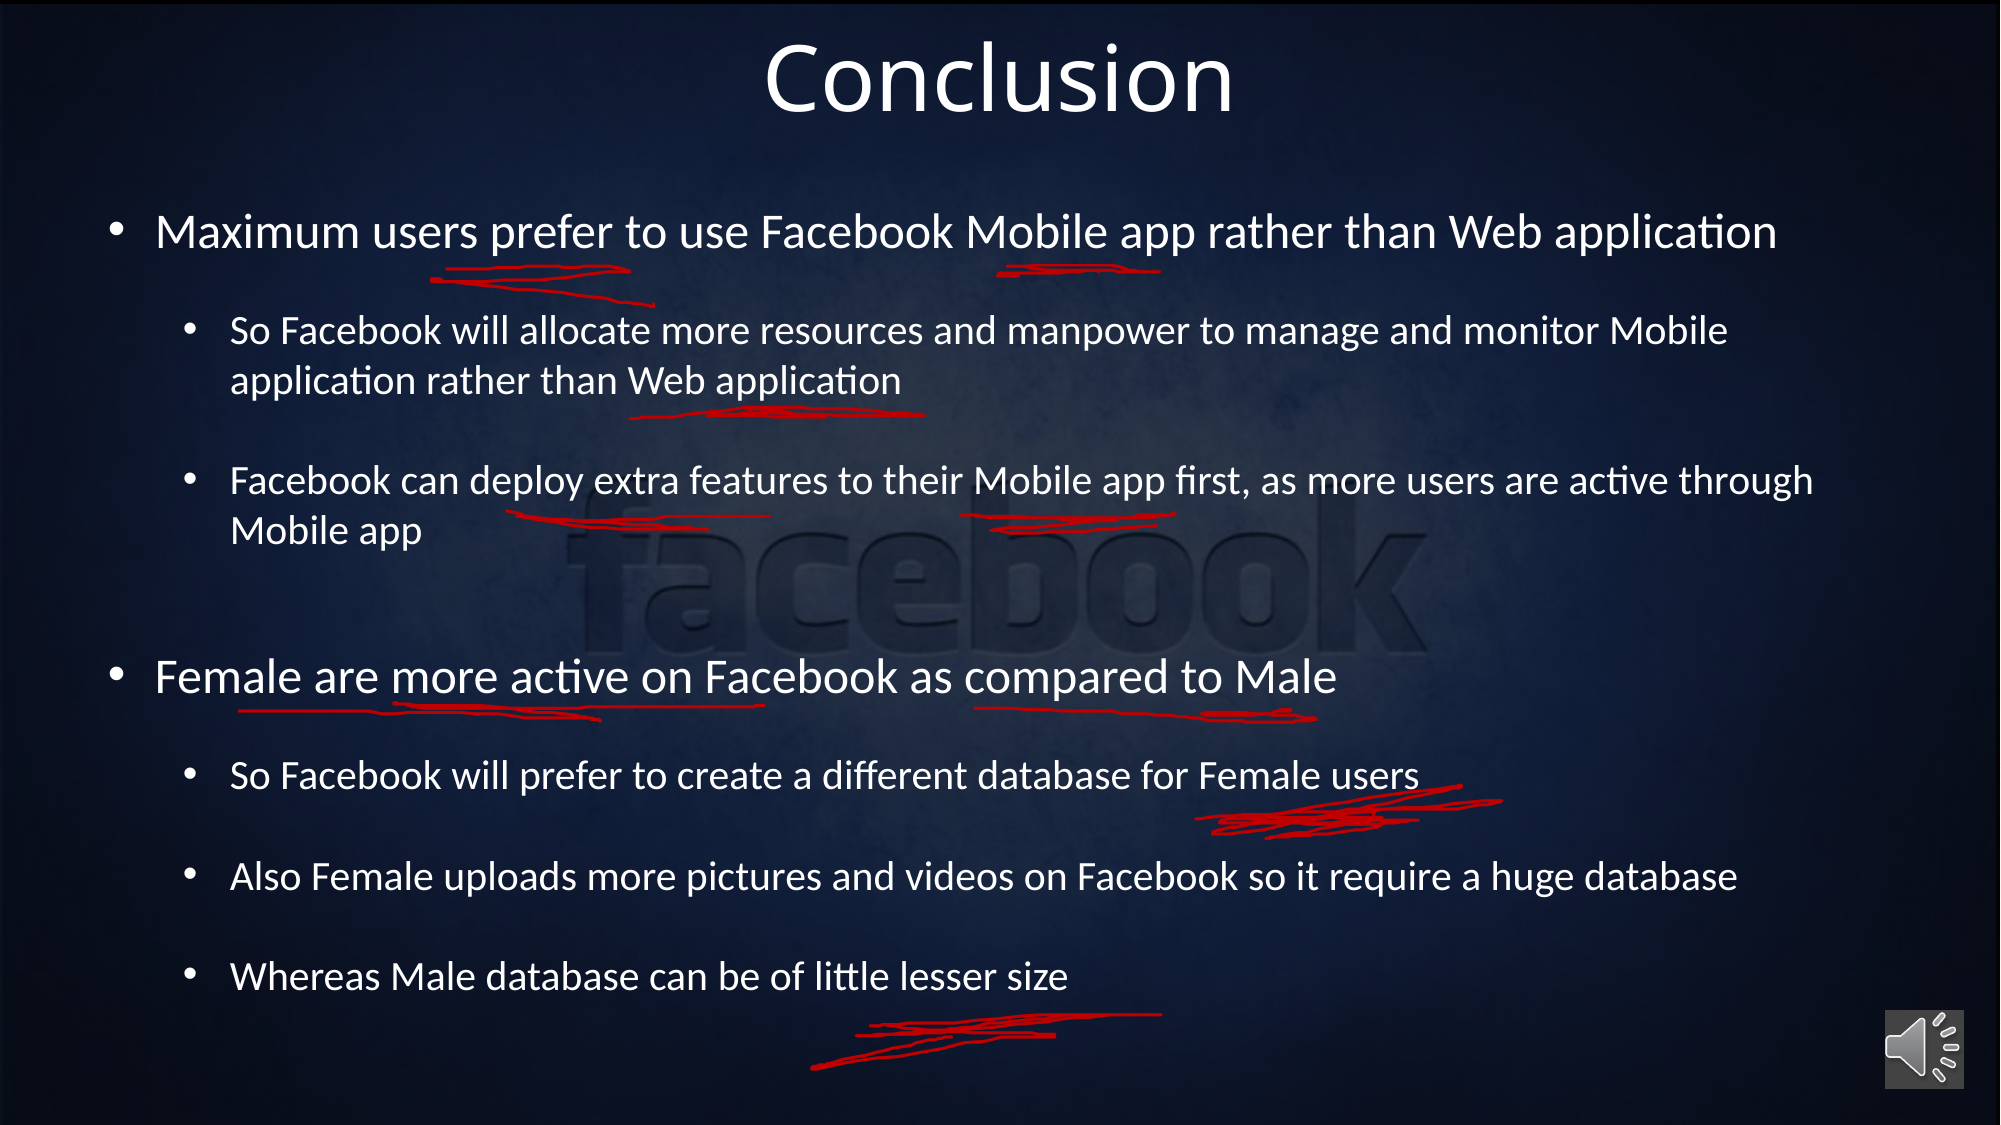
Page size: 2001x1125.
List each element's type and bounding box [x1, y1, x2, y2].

text_box [0, 0, 2000, 4]
picture [0, 0, 2001, 1125]
